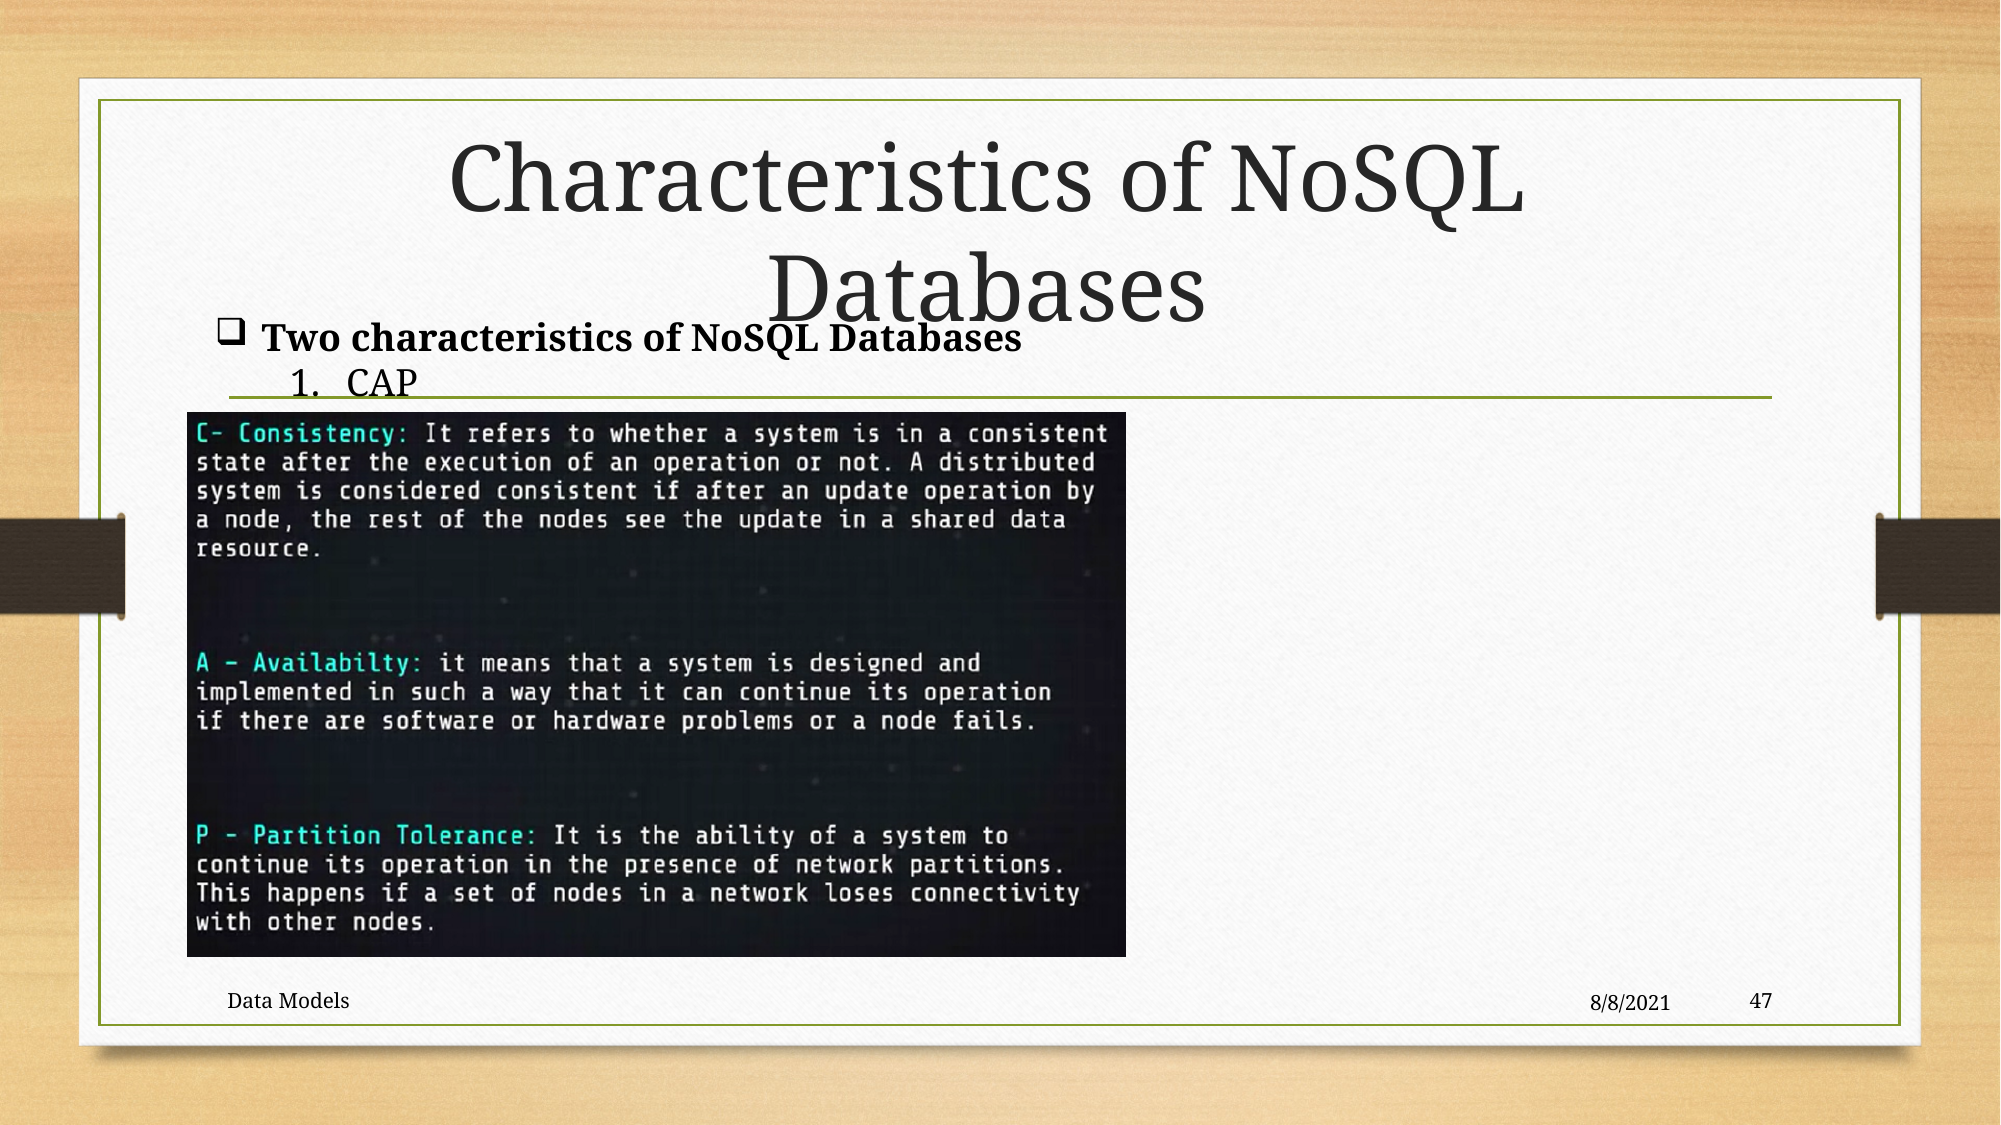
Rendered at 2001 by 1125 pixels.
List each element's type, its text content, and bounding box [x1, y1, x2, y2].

text_box Two characteristics of NoSQL Databases CAP [199, 306, 1139, 411]
picture [0, 0, 2001, 1125]
slide_number 47 [1698, 979, 1788, 1025]
footer Data Models [212, 979, 1411, 1025]
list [187, 412, 1127, 957]
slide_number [1423, 979, 1686, 1025]
title Characteristics of NoSQL Databases [200, 122, 1775, 337]
